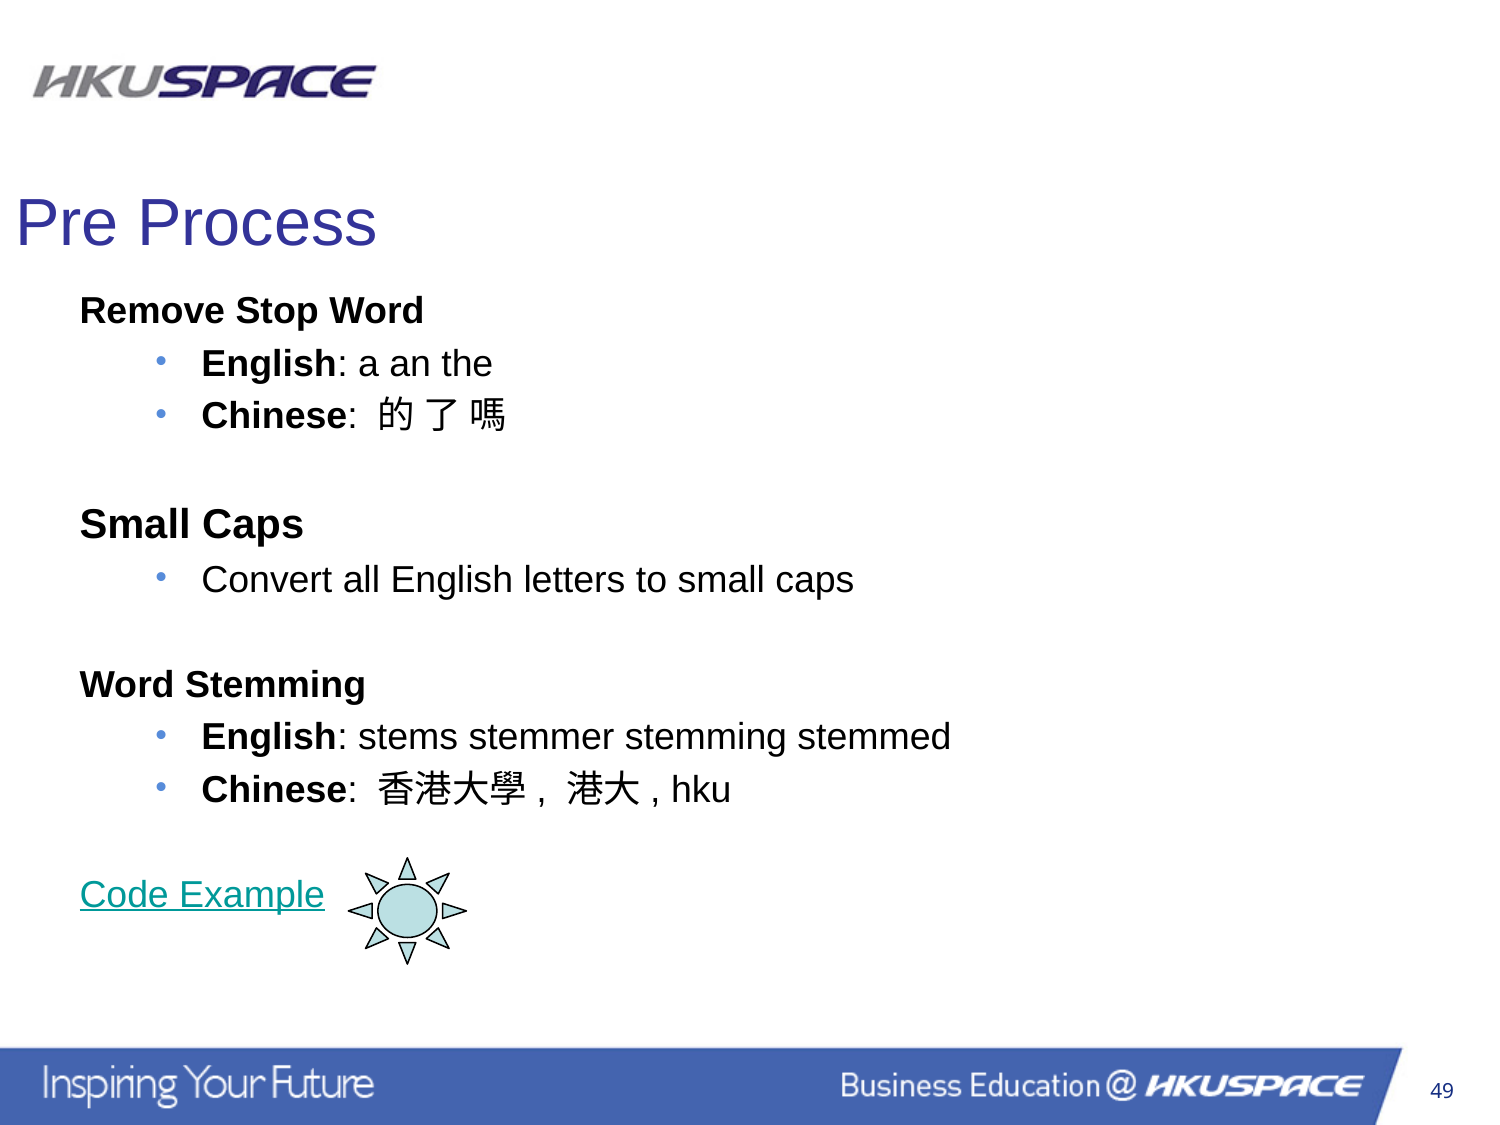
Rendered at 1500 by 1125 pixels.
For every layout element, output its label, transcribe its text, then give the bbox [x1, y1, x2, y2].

title Pre Process [0, 101, 1325, 266]
text_box [348, 903, 373, 919]
picture [0, 0, 1500, 1125]
slide_number 49 [1415, 1070, 1499, 1125]
text_box [426, 873, 450, 894]
text_box [398, 857, 416, 880]
text_box [377, 884, 437, 938]
text_box [426, 927, 450, 949]
text_box [365, 927, 389, 949]
text_box [442, 903, 467, 919]
text_box [398, 942, 416, 965]
text_box [365, 873, 389, 894]
text_box Remove Stop Word English: a an the Chinese: 的 了 嗎 Small Caps Convert all English letters to small caps Word Stemming English: stems stemmer stemming stemmed Chinese: 香港大學, 港大, hku Code Example [64, 278, 1436, 1012]
